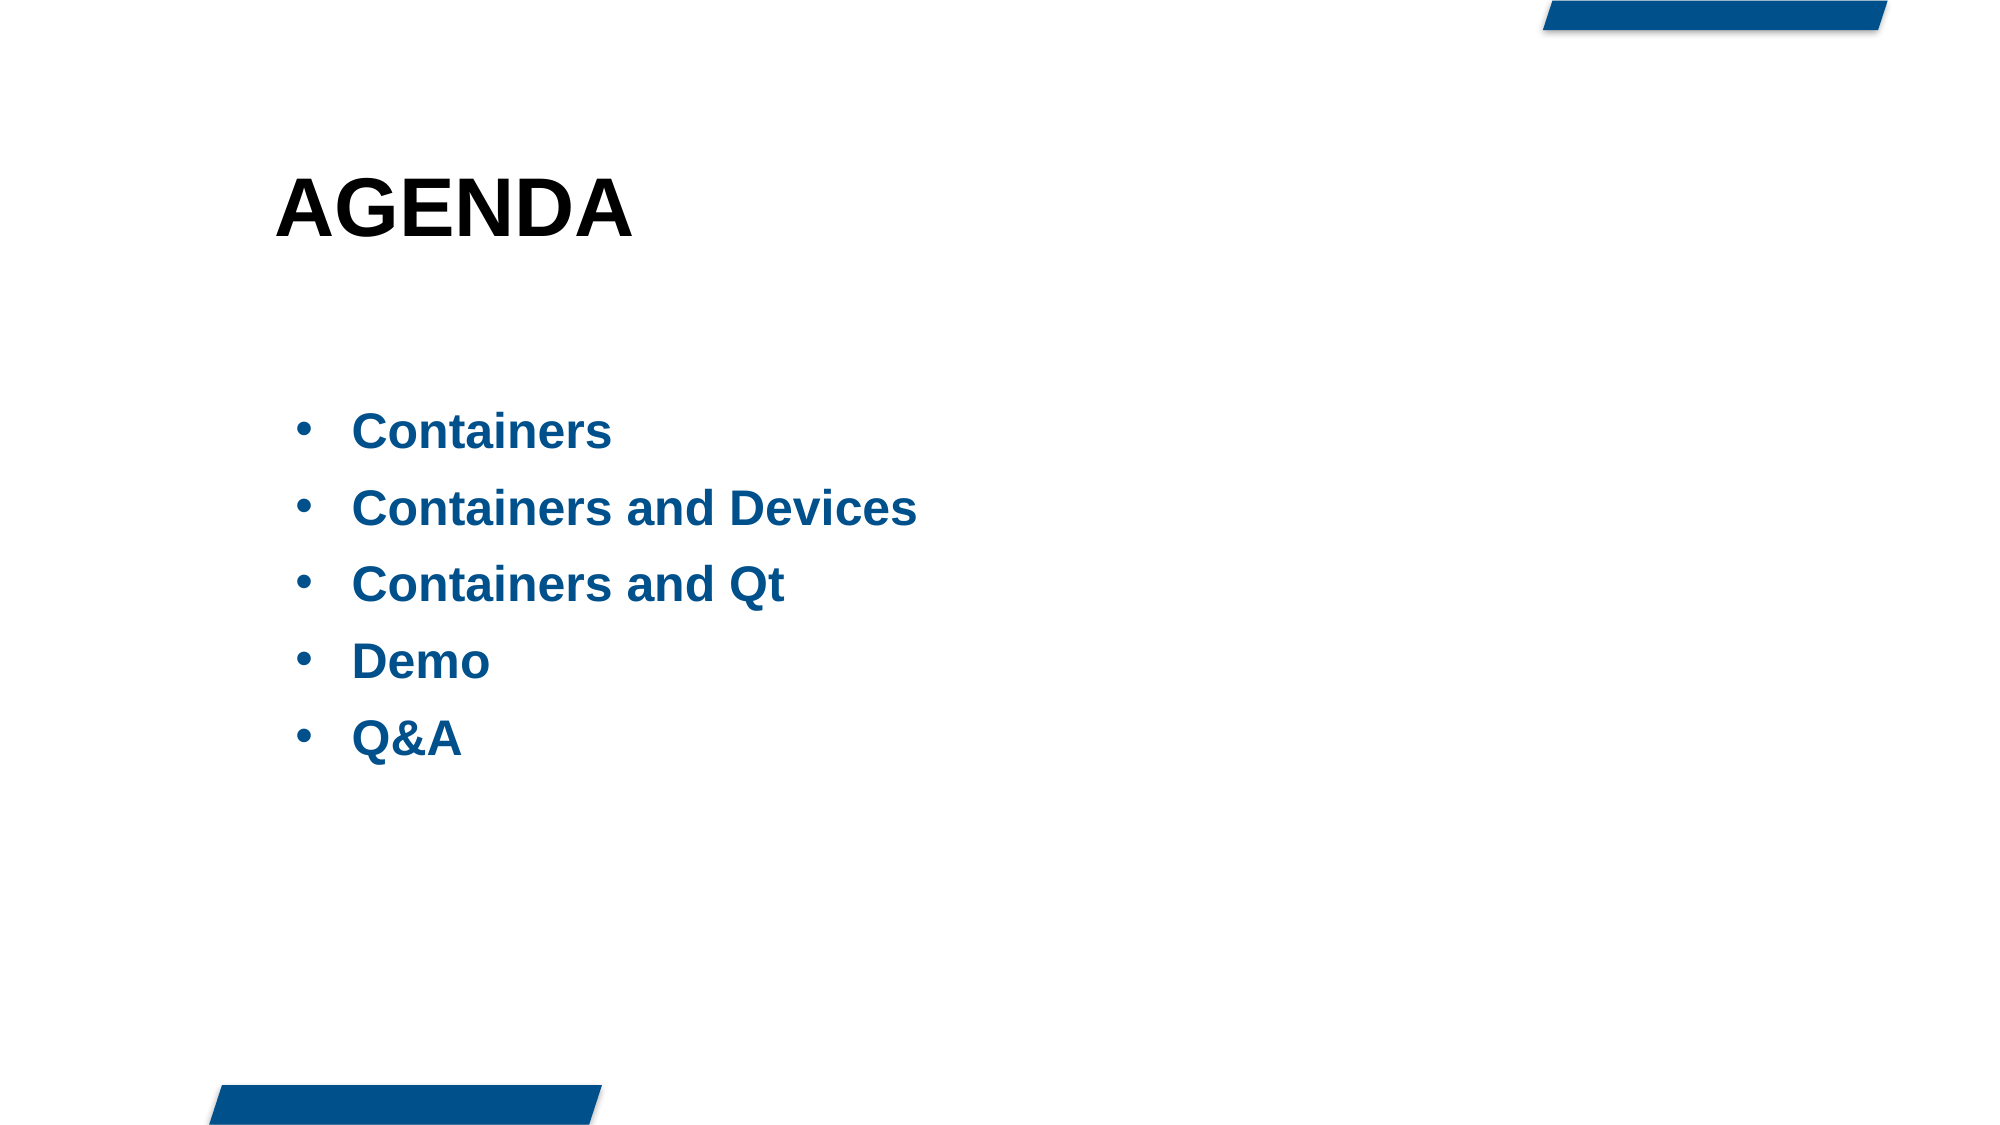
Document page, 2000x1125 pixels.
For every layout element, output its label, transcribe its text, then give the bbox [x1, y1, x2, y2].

text_box Containers Containers and Devices Containers and Qt Demo Q&A [280, 391, 1473, 902]
text_box AGENDA [259, 146, 1094, 263]
